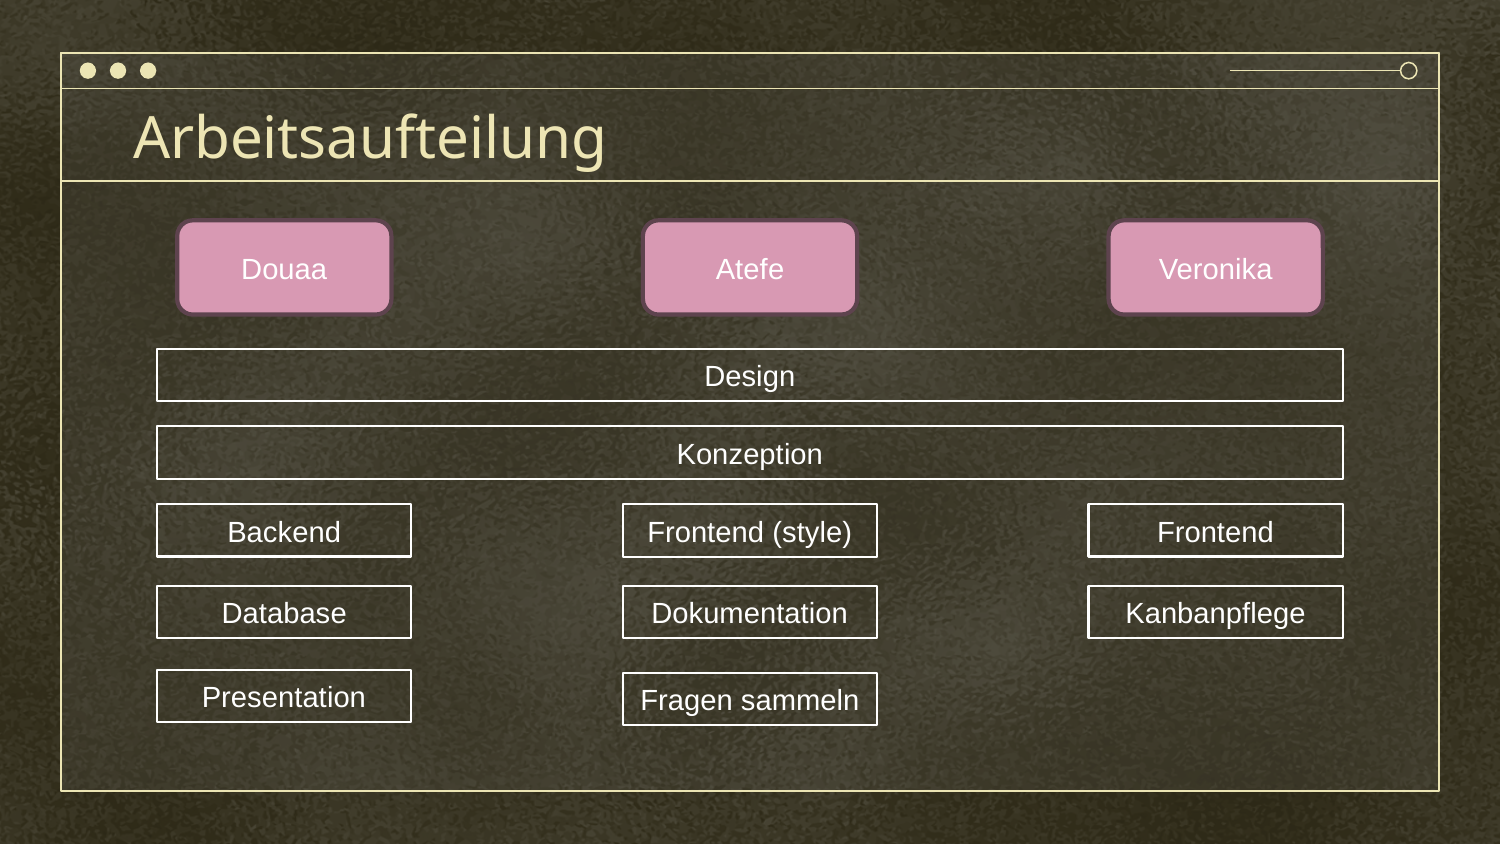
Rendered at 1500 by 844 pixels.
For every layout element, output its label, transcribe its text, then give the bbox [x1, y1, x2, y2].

text_box Douaa [175, 218, 394, 317]
text_box Backend [155, 502, 413, 559]
text_box Design [155, 346, 1345, 403]
text_box Atefe [640, 218, 860, 317]
text_box Dokumentation [621, 584, 879, 641]
text_box Konzeption [155, 424, 1345, 481]
text_box Presentation [155, 667, 413, 724]
text_box Veronika [1106, 218, 1325, 317]
text_box Kanbanpflege [1086, 584, 1345, 641]
title Arbeitsaufteilung [118, 88, 1382, 182]
text_box Frontend (style) [621, 502, 879, 559]
text_box Database [155, 584, 413, 641]
text_box Fragen sammeln [621, 671, 879, 727]
text_box Frontend [1086, 502, 1345, 559]
